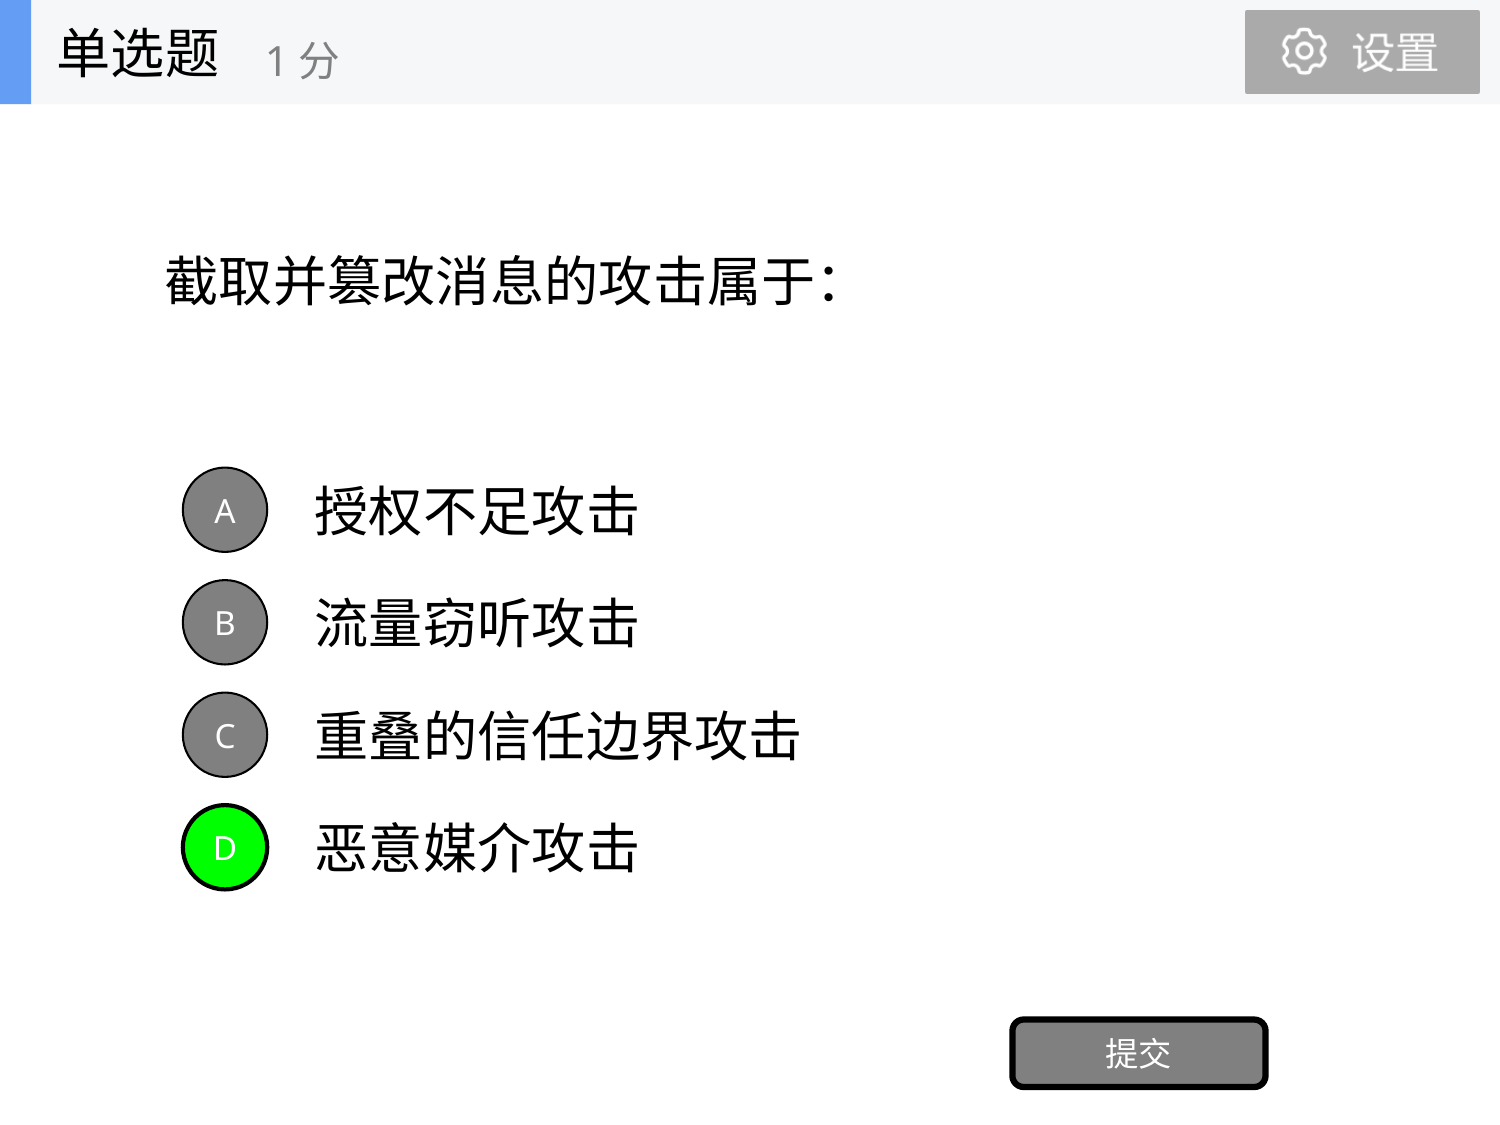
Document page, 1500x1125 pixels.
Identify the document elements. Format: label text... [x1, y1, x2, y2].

text_box 授权不足攻击 [299, 456, 1350, 563]
picture [1245, 10, 1480, 94]
text_box D [181, 804, 269, 891]
text_box 流量窃听攻击 [299, 569, 1350, 675]
text_box 截取并篡改消息的攻击属于： [149, 105, 1350, 456]
text_box B [181, 579, 269, 666]
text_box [0, 0, 1500, 105]
text_box A [181, 466, 269, 553]
text_box 恶意媒介攻击 [299, 794, 1350, 900]
text_box 重叠的信任边界攻击 [299, 681, 1350, 788]
text_box C [181, 691, 269, 778]
text_box 提交 [1011, 1018, 1267, 1089]
